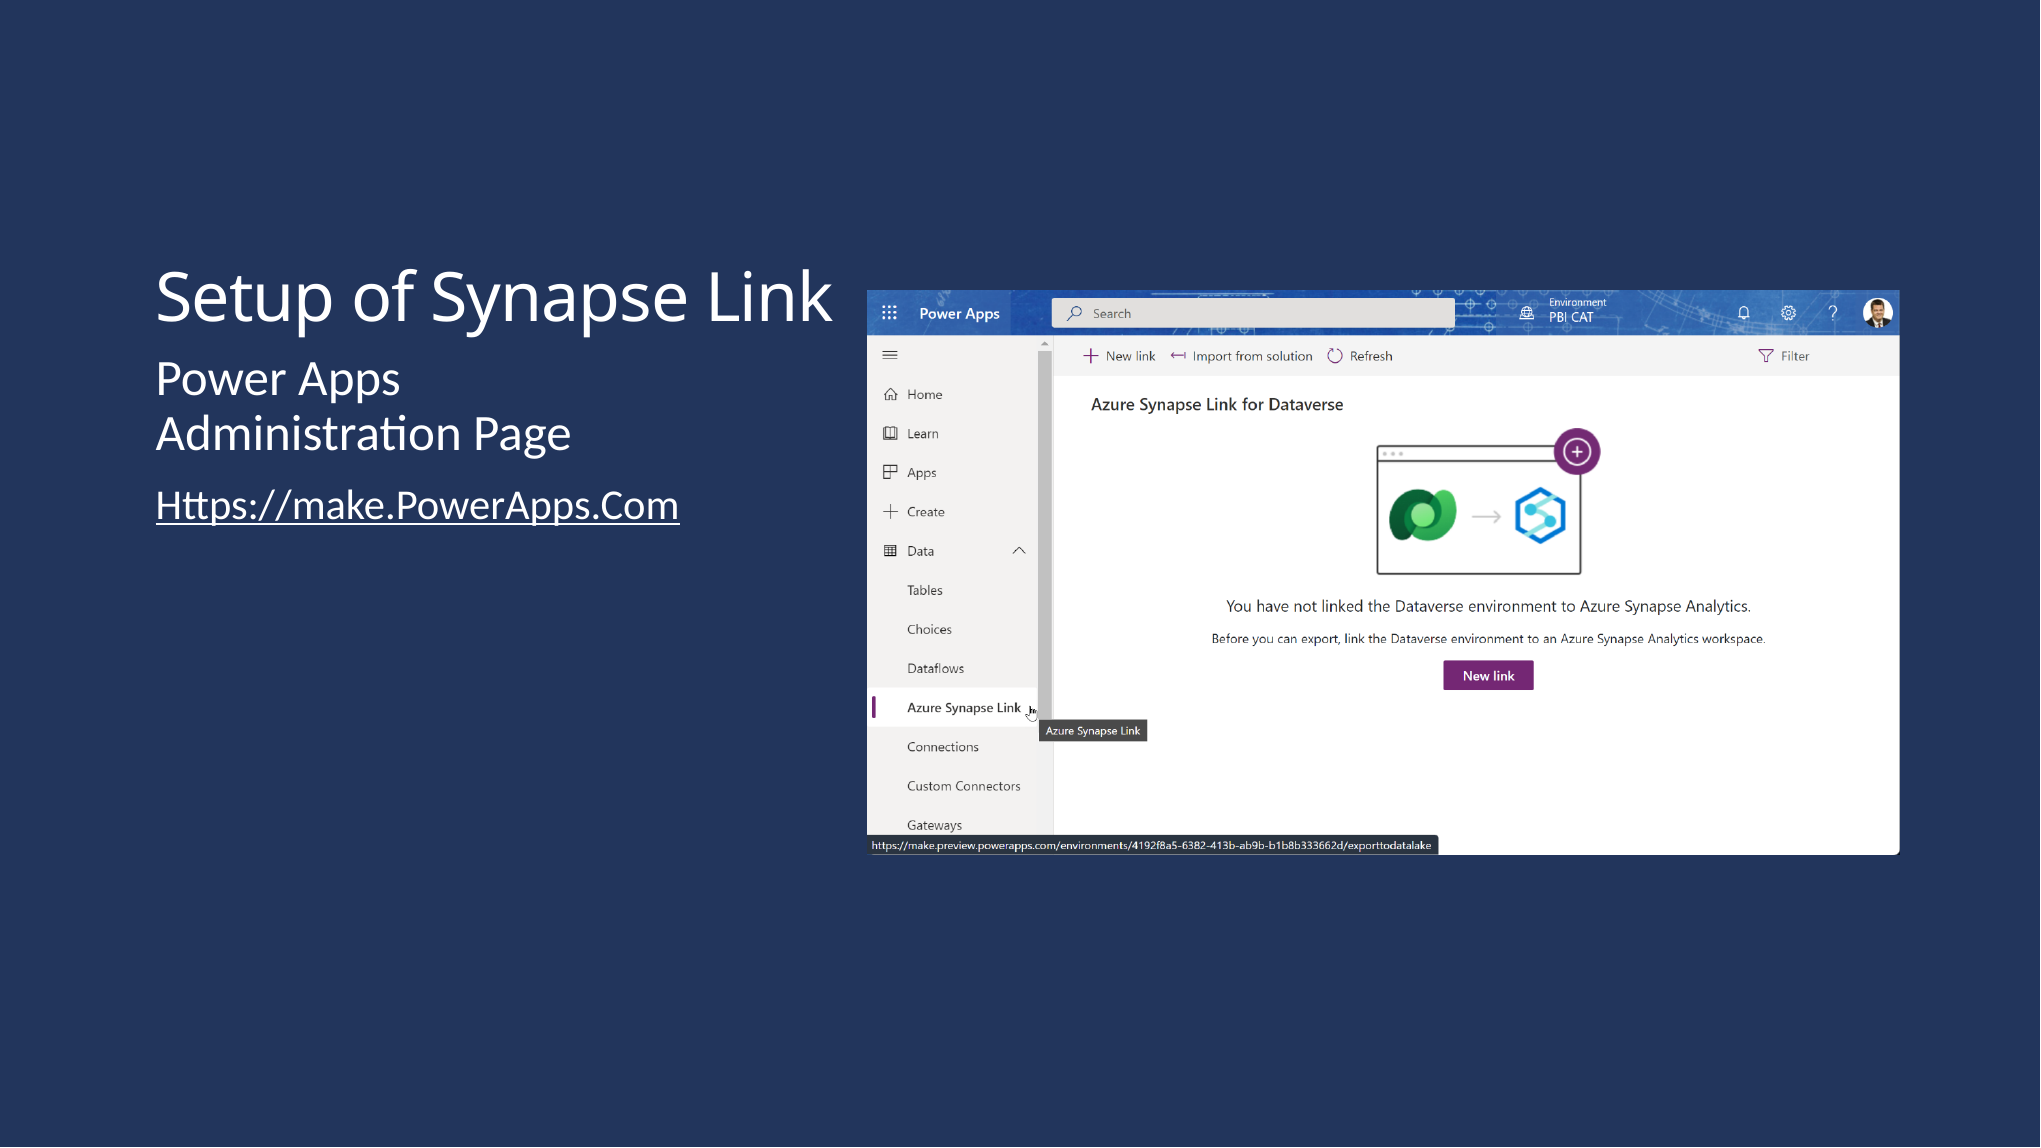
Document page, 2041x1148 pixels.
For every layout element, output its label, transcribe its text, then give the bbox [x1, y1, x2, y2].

title Setup of Synapse Link [140, 76, 997, 345]
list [867, 290, 1900, 855]
list Power Apps Administration Page Https://make.PowerApps.Com [140, 344, 799, 982]
